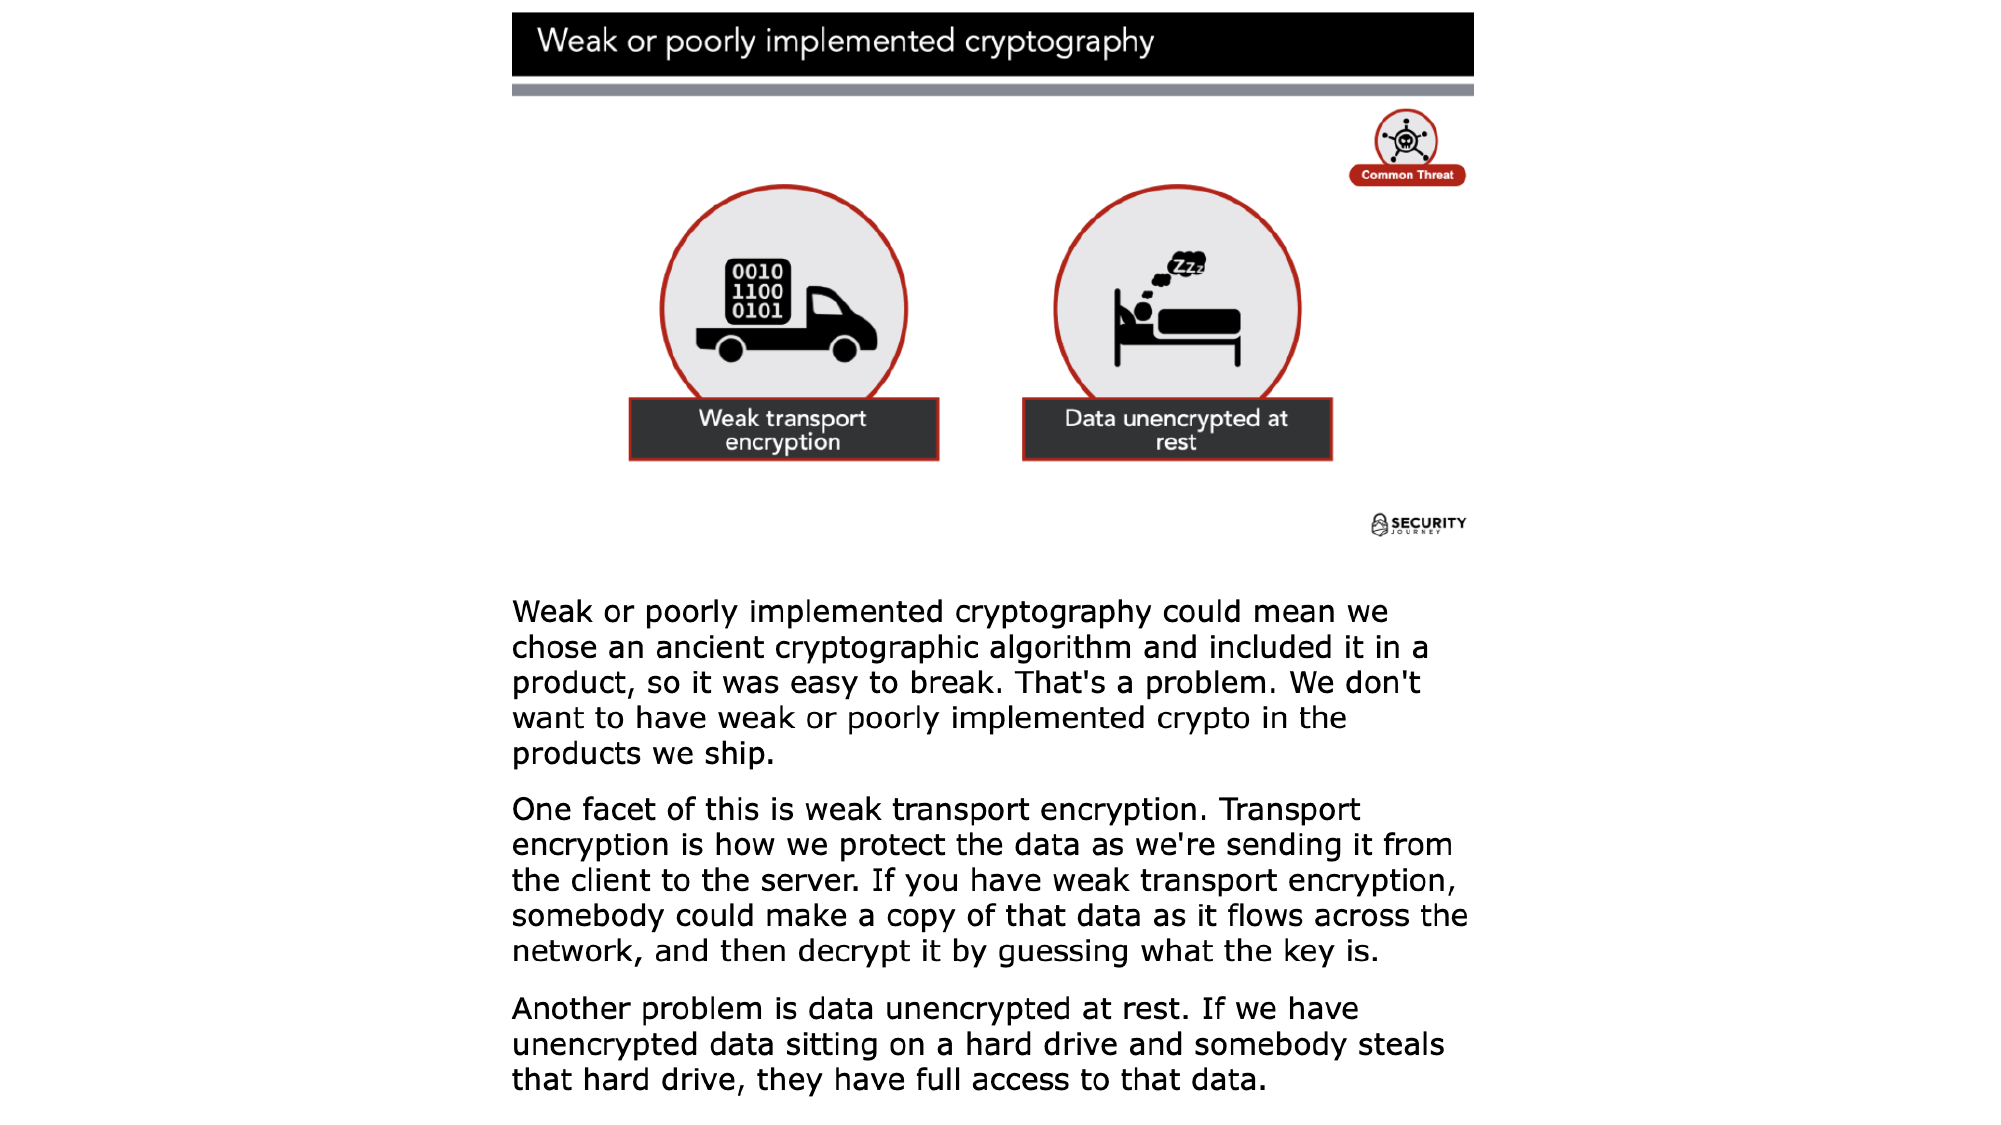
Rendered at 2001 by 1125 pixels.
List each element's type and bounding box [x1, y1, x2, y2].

picture [495, 0, 1505, 1125]
